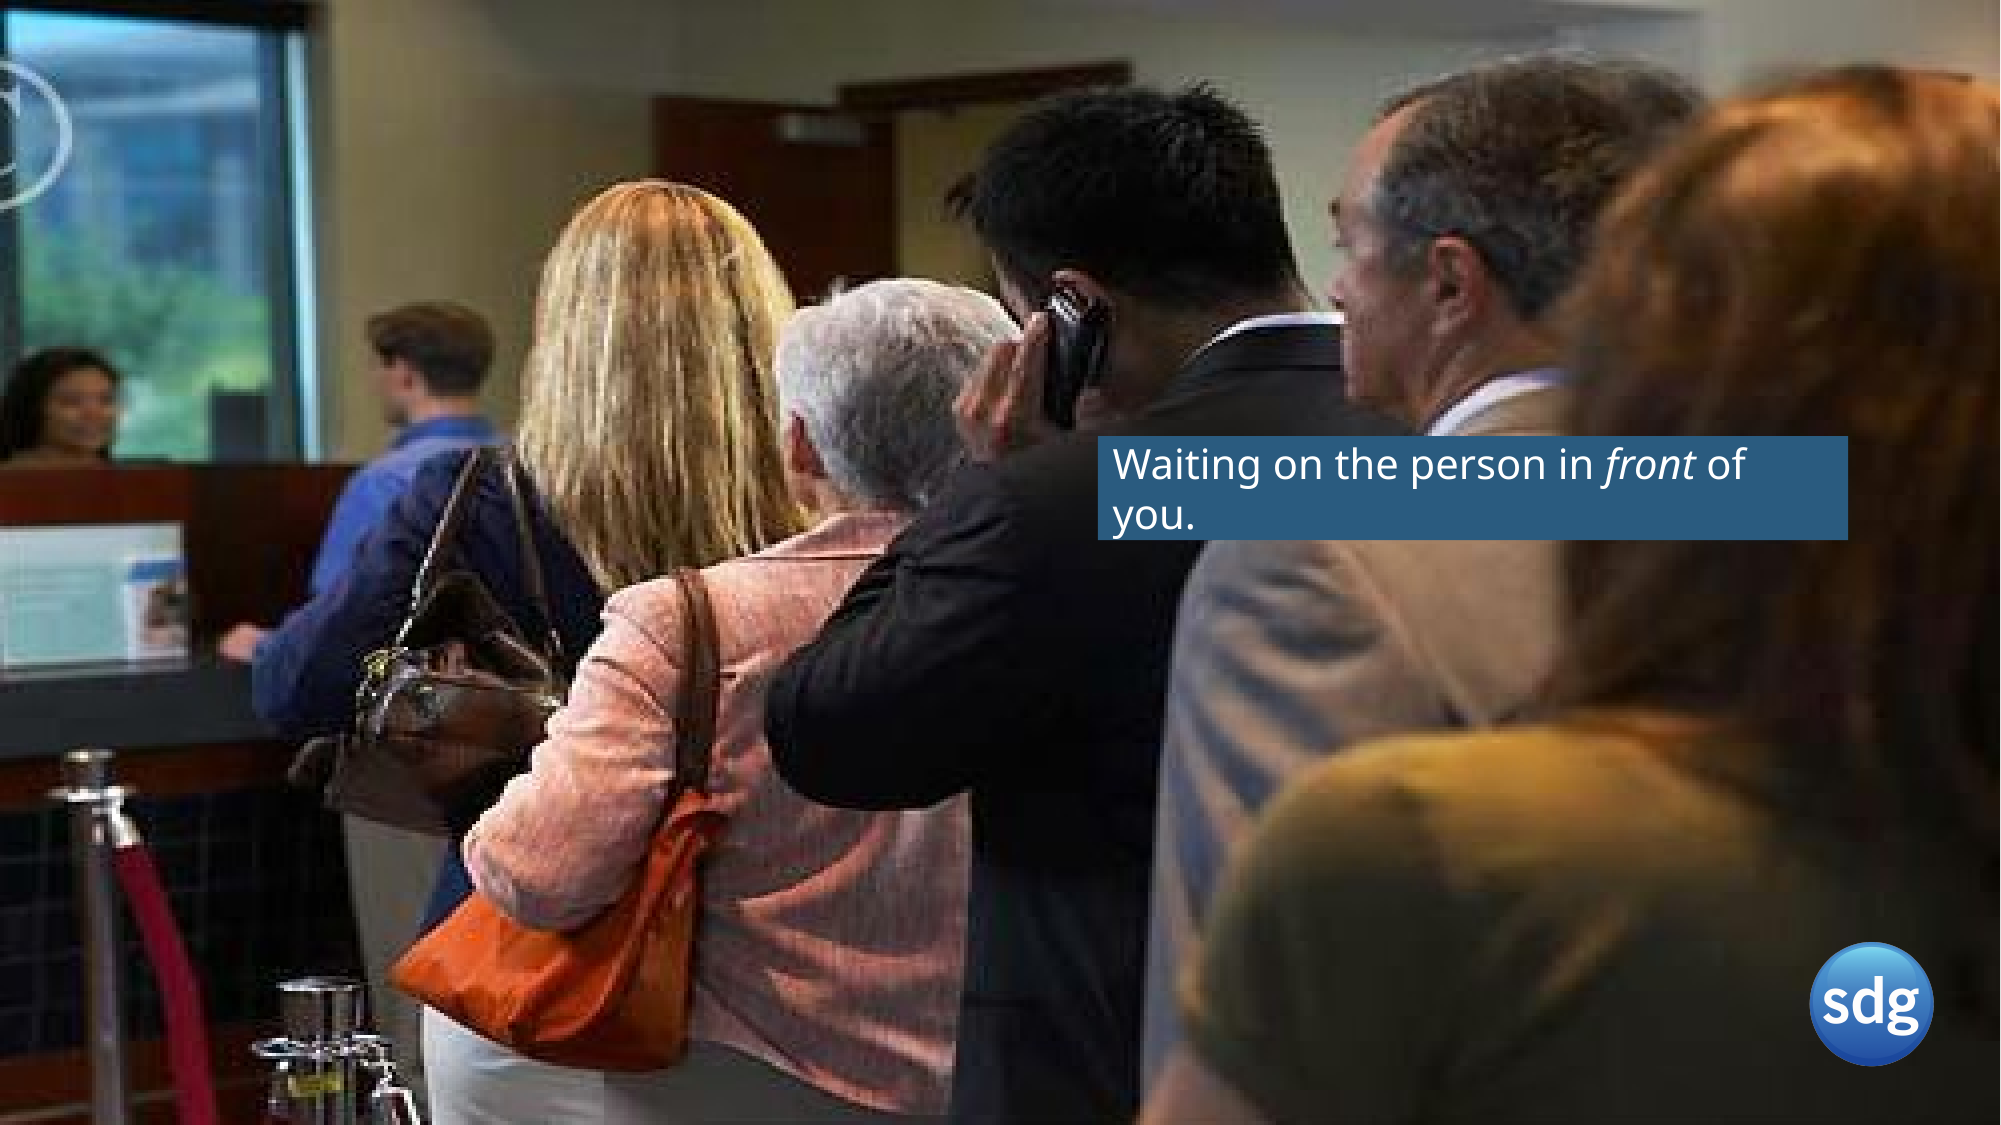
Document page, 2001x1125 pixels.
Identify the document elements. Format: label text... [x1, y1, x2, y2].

text_box Waiting on the person in front of you. [1096, 434, 1850, 542]
picture [0, 0, 2001, 1125]
